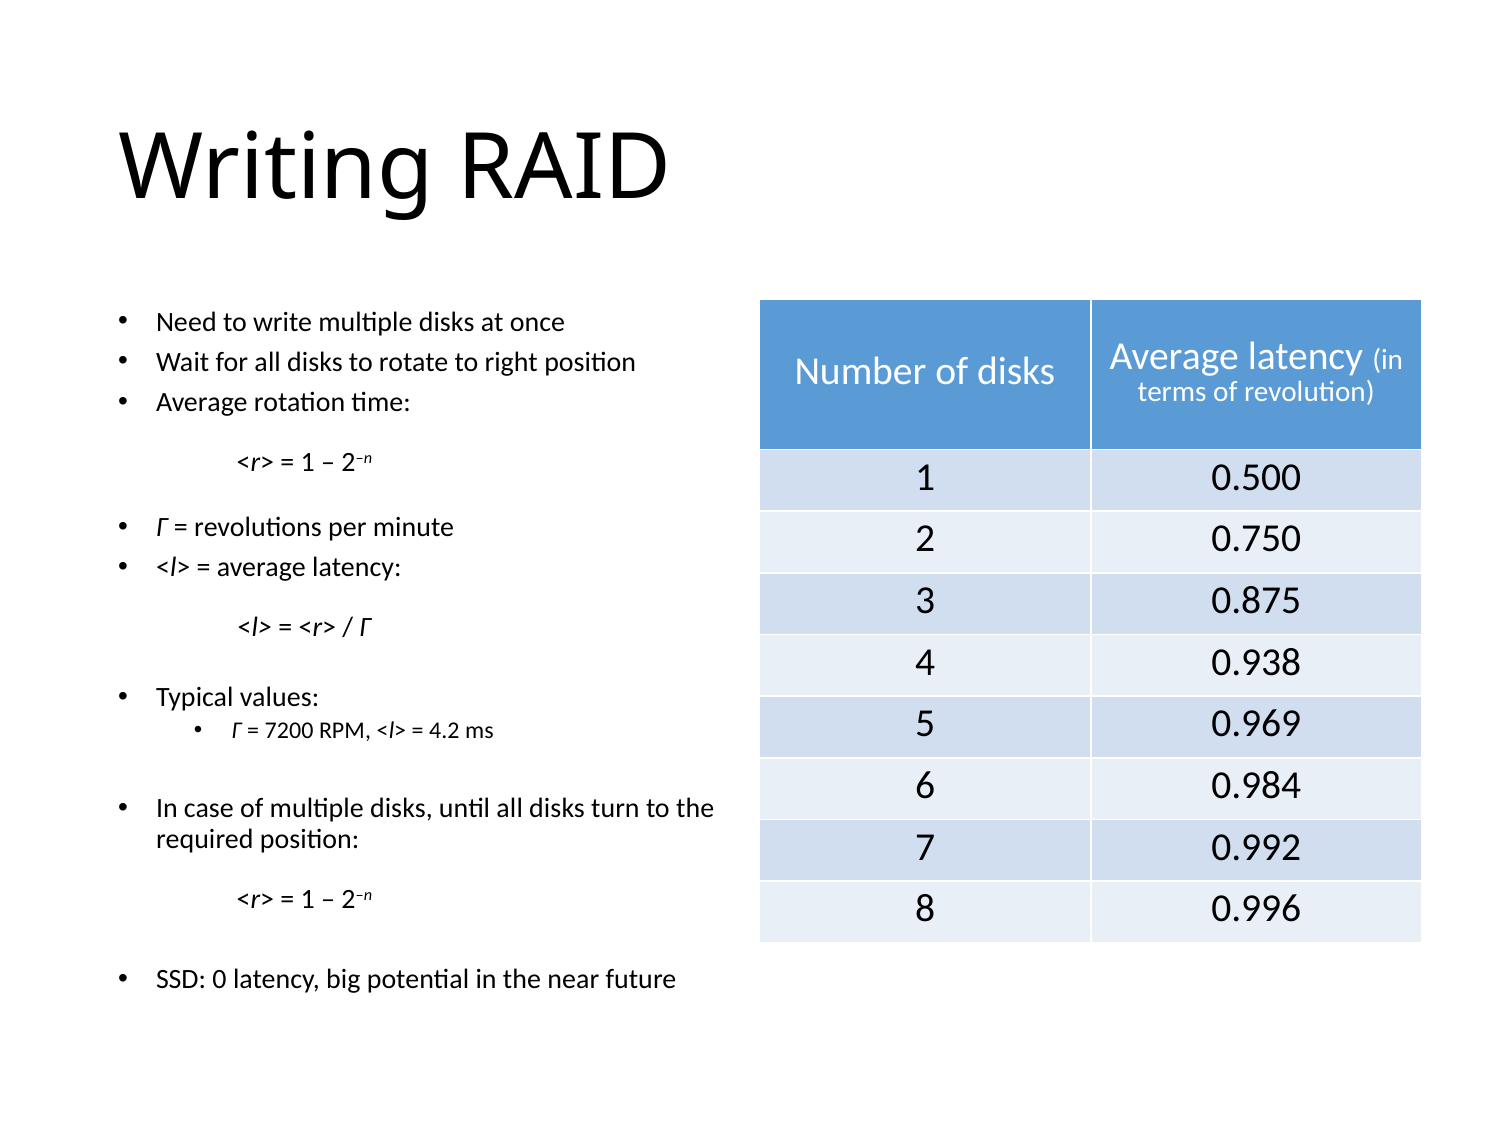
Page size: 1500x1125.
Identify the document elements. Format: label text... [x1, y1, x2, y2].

table_cell 8 [760, 882, 1090, 942]
list Need to write multiple disks at once Wait for all disks to rotate to right position Average rotation time: <r> = 1 – 2–n Γ = revolutions per minute <l> = average latency: <l> = <r> / Γ Typical values: Γ = 7200 RPM, <l> = 4.2 ms In case of multiple disks, until all disks turn to the required position: <r> = 1 – 2–n SSD: 0 latency, big potential in the near future [103, 299, 741, 1014]
table_cell 0.996 [1092, 882, 1421, 942]
table_header Number of disks [760, 300, 1090, 449]
table_cell 2 [760, 512, 1090, 572]
table_cell 7 [760, 820, 1090, 880]
table_cell 4 [760, 635, 1090, 695]
table_cell 5 [760, 697, 1090, 757]
table_cell 6 [760, 759, 1090, 819]
table_cell 0.750 [1092, 512, 1421, 572]
table_cell 1 [760, 450, 1090, 510]
table_cell 3 [760, 574, 1090, 634]
table_header Average latency (in terms of revolution) [1092, 300, 1421, 449]
title Writing RAID [103, 59, 1397, 278]
table_cell 0.969 [1092, 697, 1421, 757]
table_cell 0.875 [1092, 574, 1421, 634]
table_cell 0.500 [1092, 450, 1421, 510]
table_cell 0.938 [1092, 635, 1421, 695]
table_cell 0.984 [1092, 759, 1421, 819]
table_cell 0.992 [1092, 820, 1421, 880]
